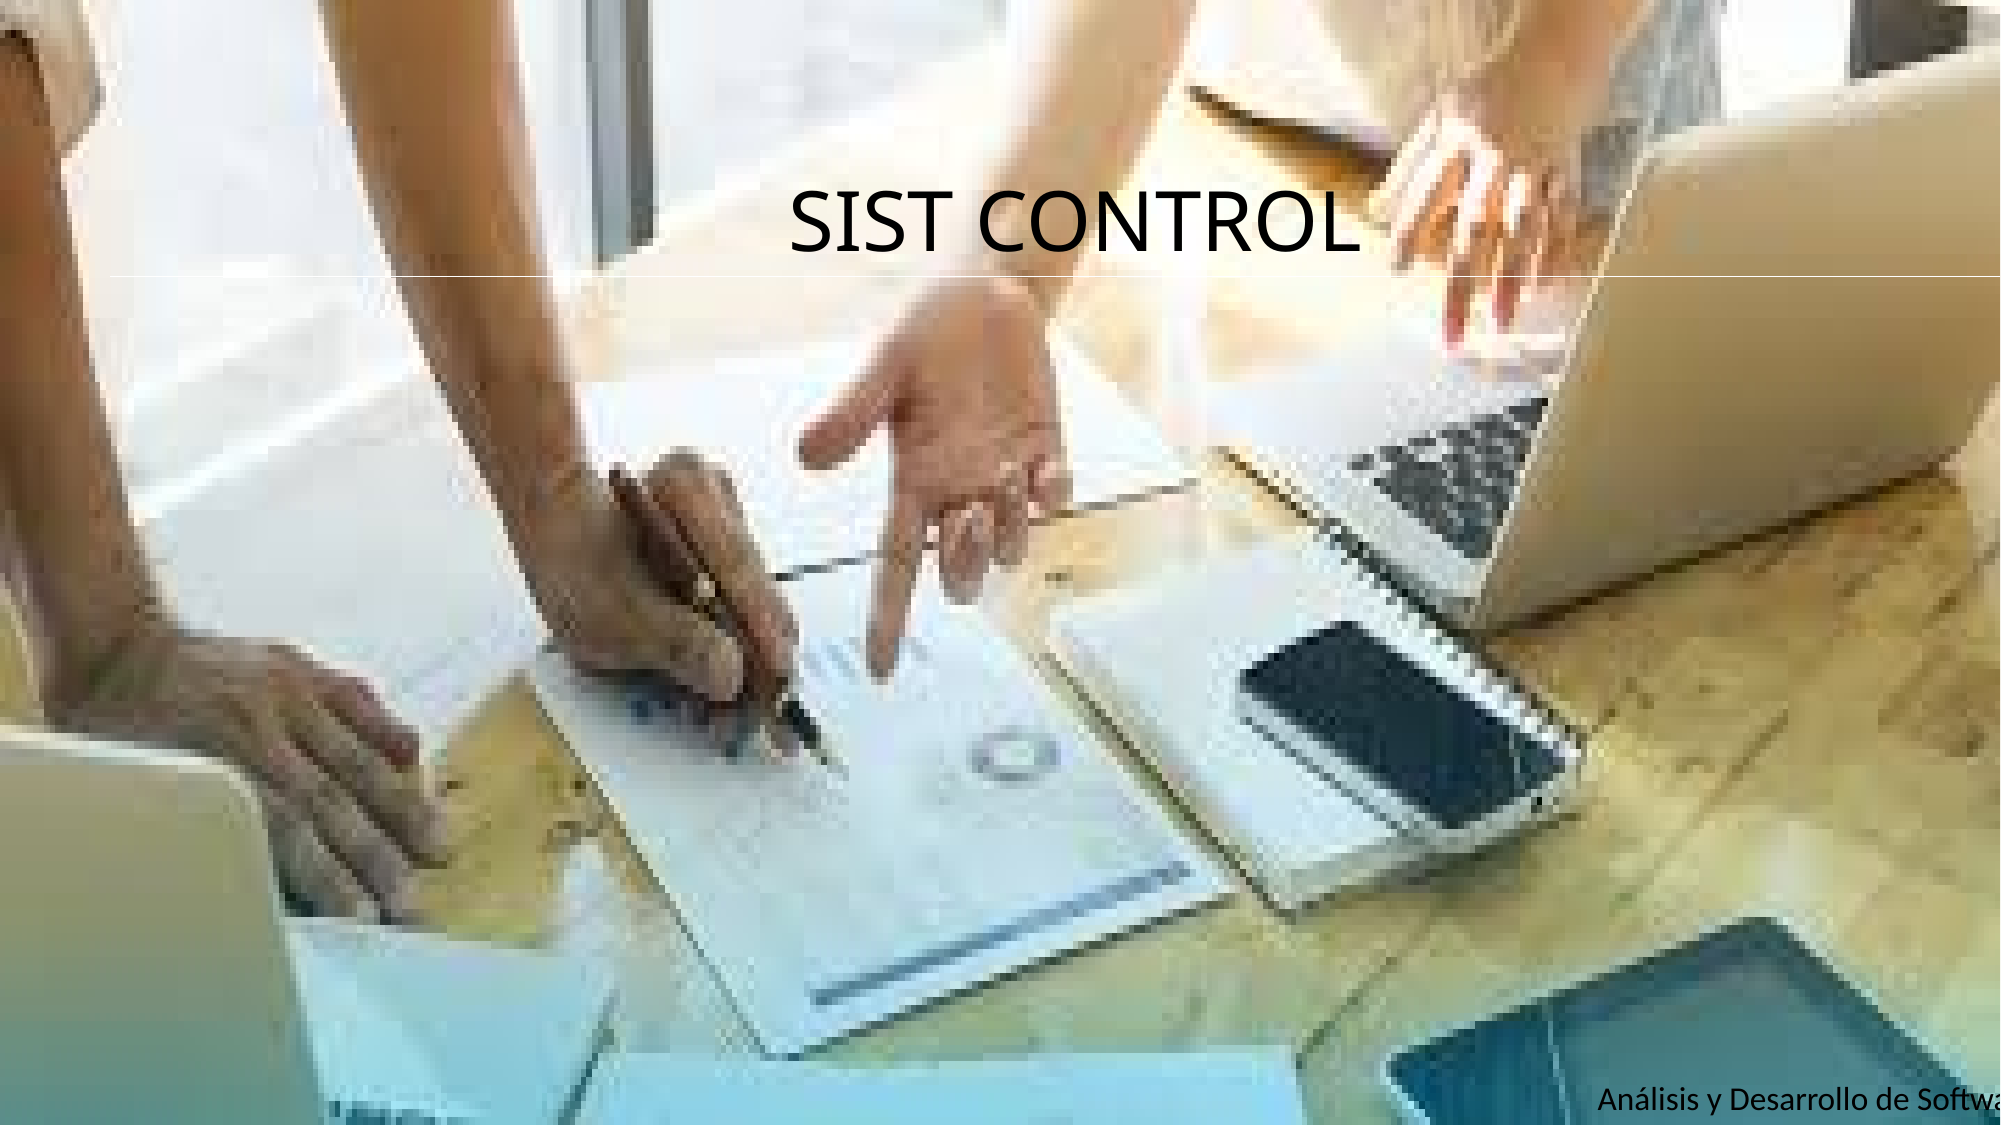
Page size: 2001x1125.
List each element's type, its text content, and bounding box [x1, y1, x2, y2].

text_box Análisis y Desarrollo de Software [1582, 1069, 2000, 1125]
picture [0, 0, 2001, 1125]
